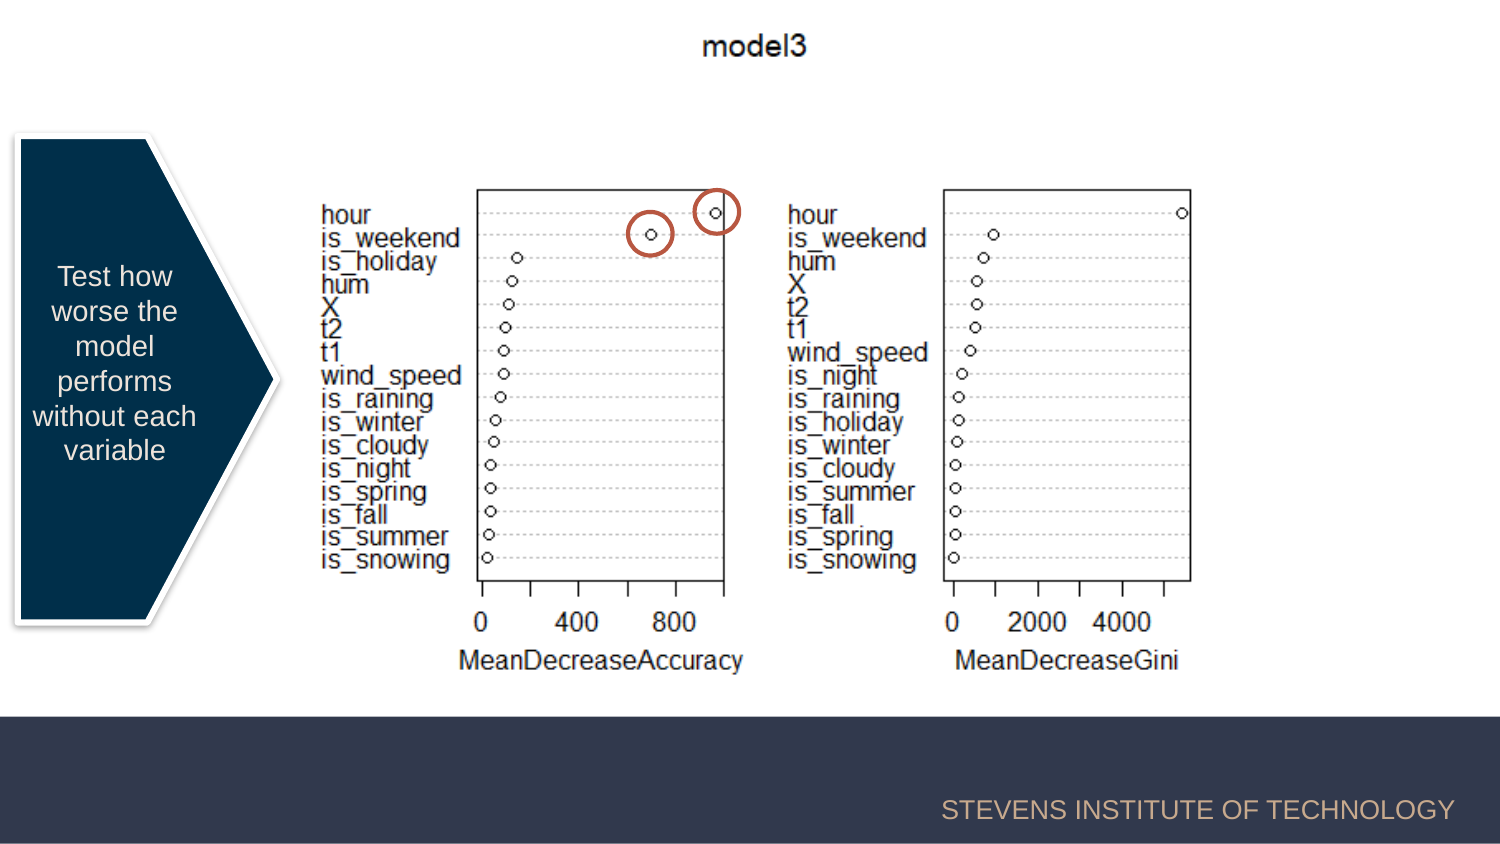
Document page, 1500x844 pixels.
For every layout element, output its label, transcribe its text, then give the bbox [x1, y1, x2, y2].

text_box STEVENS INSTITUTE OF TECHNOLOGY [925, 785, 1500, 834]
picture [290, 0, 1224, 708]
text_box Test how worse the model performs without each variable [17, 136, 278, 623]
